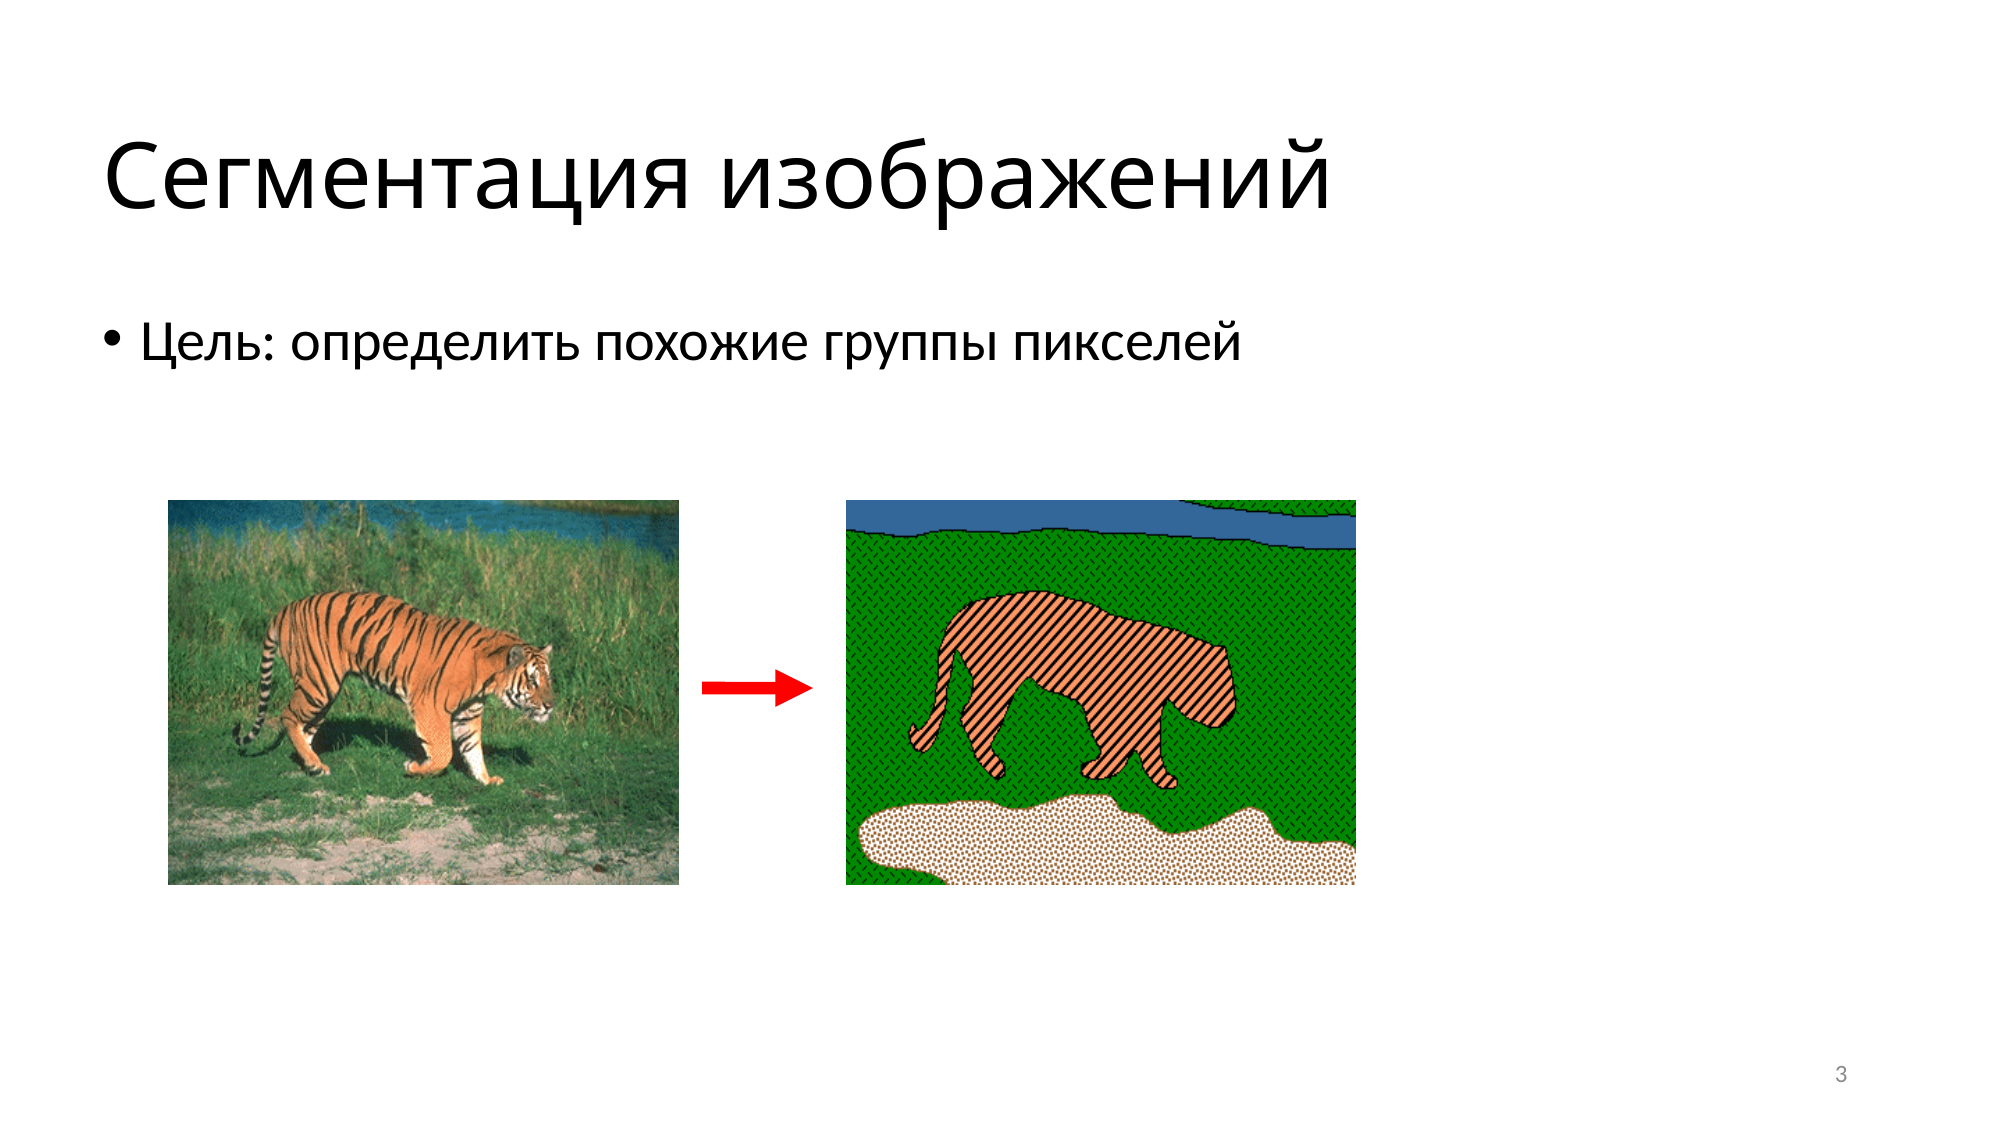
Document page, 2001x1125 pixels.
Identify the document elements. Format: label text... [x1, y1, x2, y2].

list Цель: определить похожие группы пикселей [87, 302, 1694, 1045]
slide_number 3 [1412, 1042, 1863, 1103]
text_box [702, 681, 814, 695]
picture [168, 500, 679, 885]
title Сегментация изображений [87, 84, 1438, 273]
picture [846, 500, 1356, 885]
